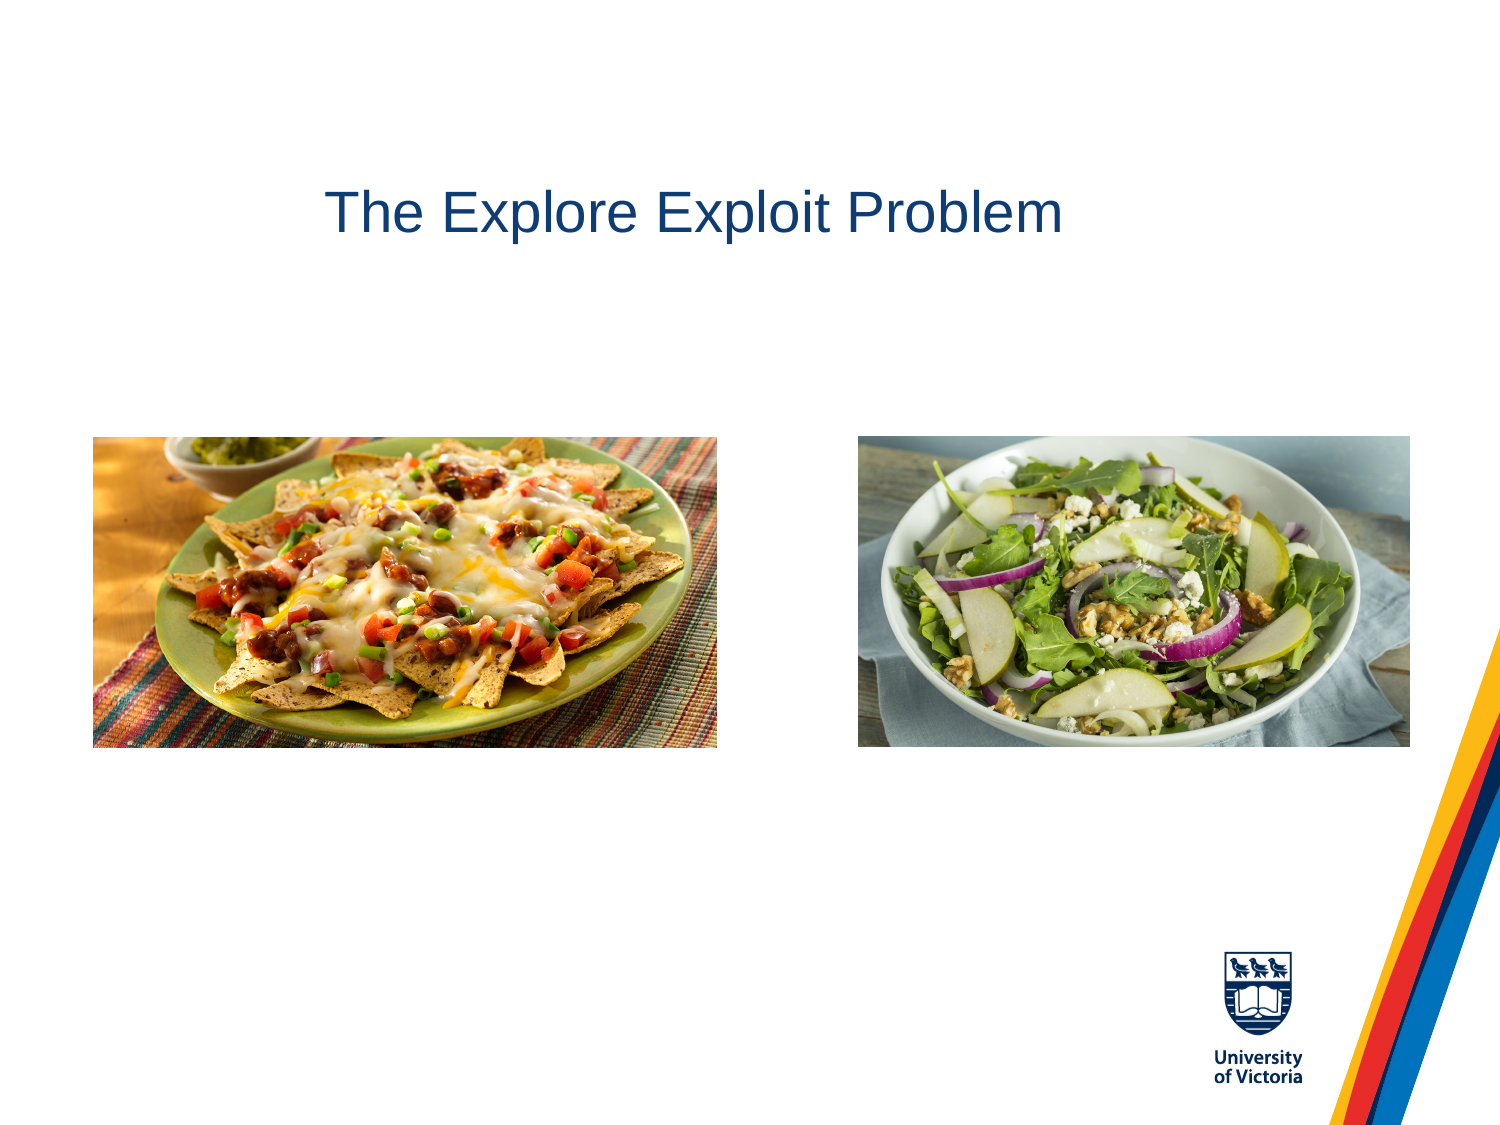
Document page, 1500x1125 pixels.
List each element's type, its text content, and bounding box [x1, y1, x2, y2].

title The Explore Exploit Problem [181, 115, 1209, 304]
picture [0, 0, 1500, 1125]
